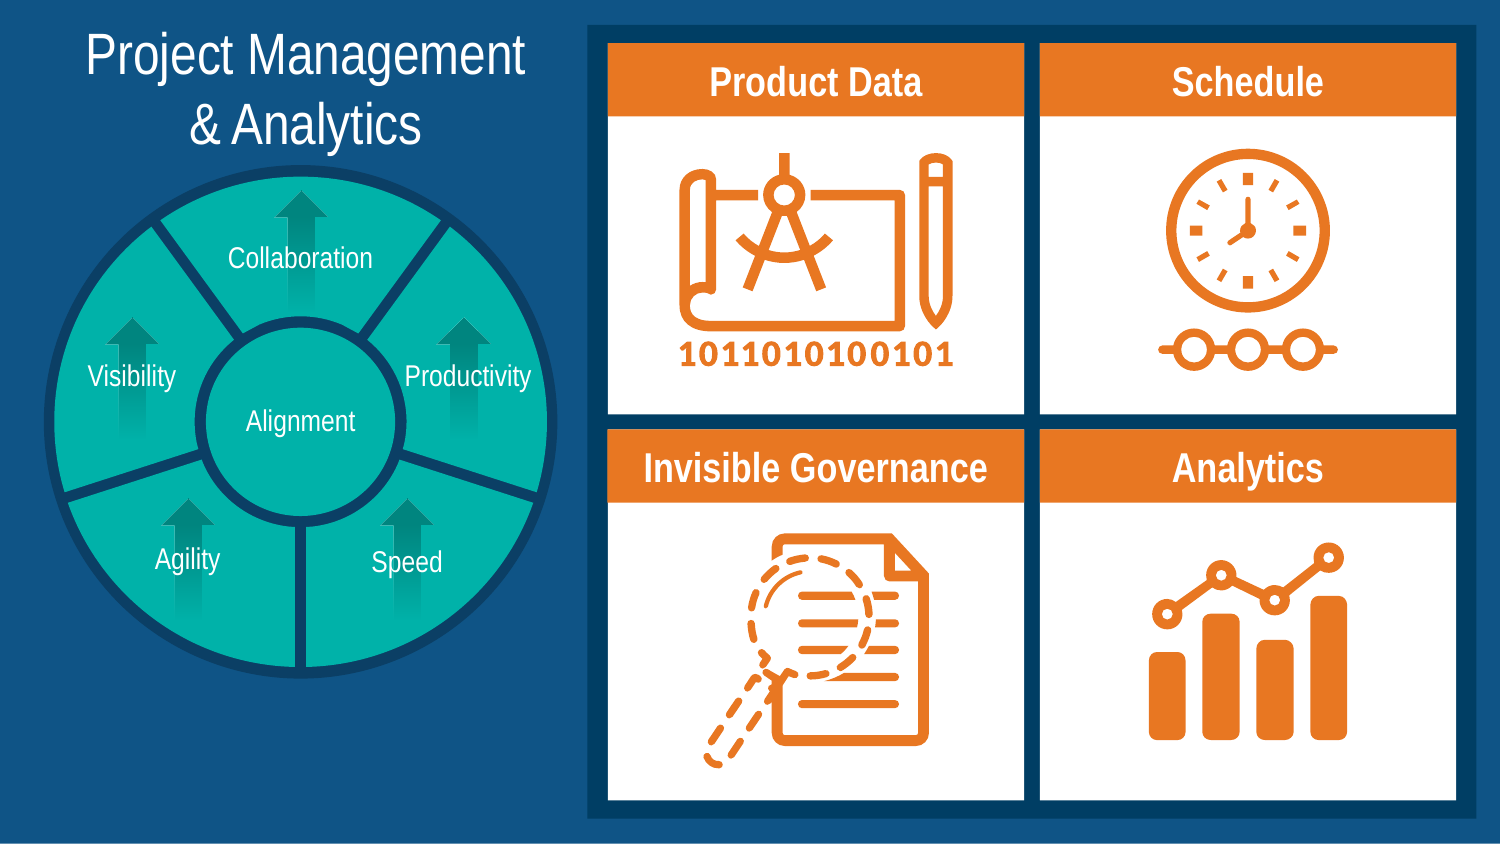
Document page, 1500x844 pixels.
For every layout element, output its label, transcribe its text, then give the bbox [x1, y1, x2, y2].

text_box [607, 117, 1025, 415]
text_box Analytics [1039, 428, 1457, 504]
text_box [1039, 117, 1457, 415]
text_box Project Management & Analytics [60, 40, 552, 132]
text_box [607, 504, 1025, 802]
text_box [679, 153, 953, 367]
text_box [1158, 148, 1338, 371]
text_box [13, 165, 587, 679]
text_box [1148, 542, 1348, 740]
text_box Product Data [607, 42, 1025, 117]
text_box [702, 533, 929, 769]
text_box [1039, 504, 1457, 802]
text_box [586, 24, 1478, 820]
text_box Schedule [1039, 42, 1457, 117]
text_box Invisible Governance [606, 428, 1025, 504]
